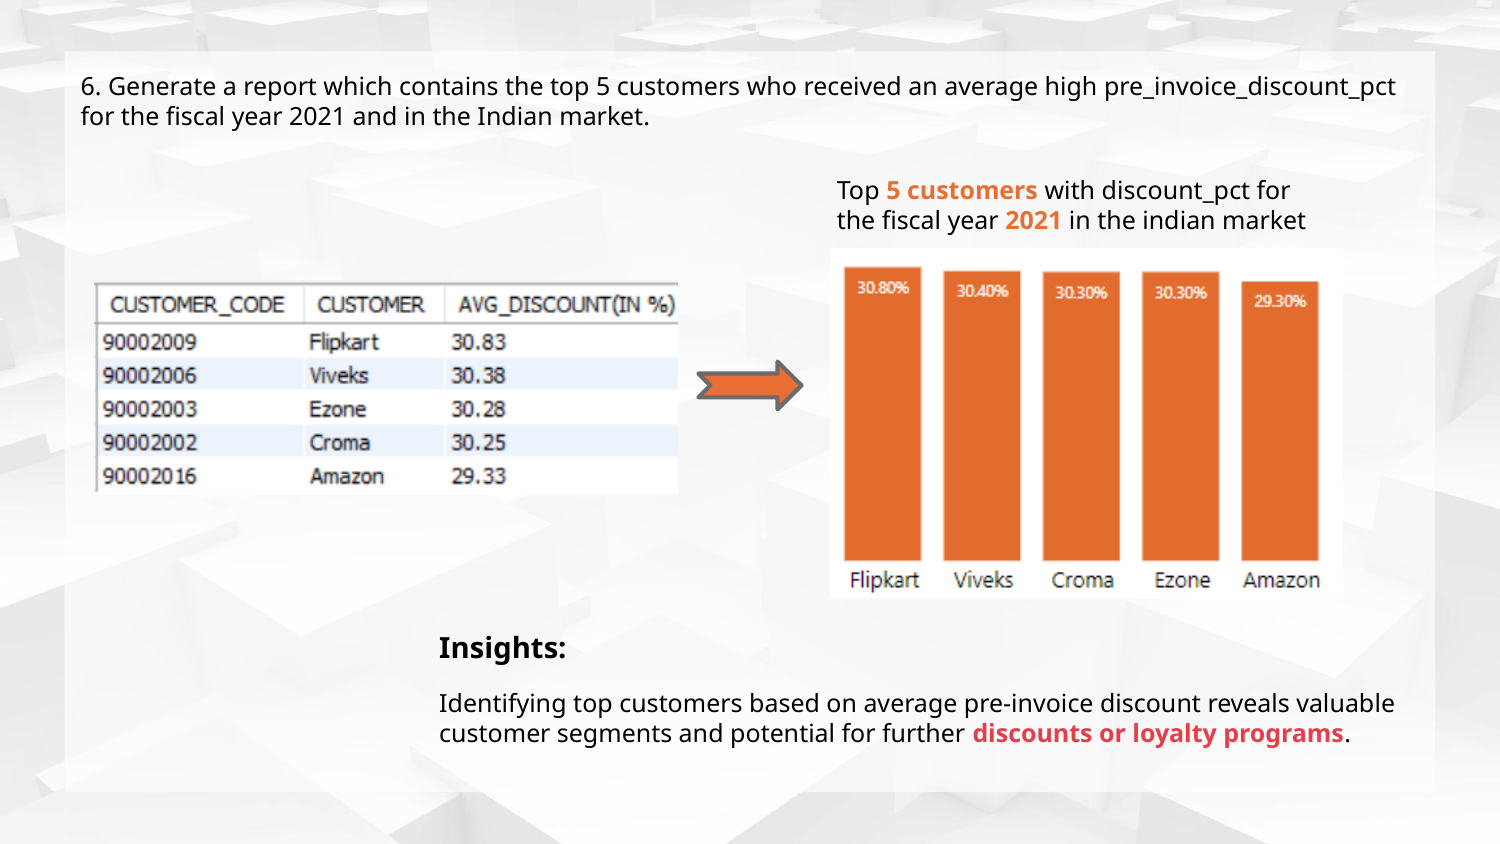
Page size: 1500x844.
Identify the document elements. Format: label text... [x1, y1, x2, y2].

text_box Top 5 customers with discount_pct for the fiscal year 2021 in the indian market [821, 159, 1343, 250]
picture [0, 0, 1500, 844]
text_box [698, 361, 802, 410]
text_box 6. Generate a report which contains the top 5 customers who received an average high pre_invoice_discount_pct for the fiscal year 2021 and in the Indian market. [65, 55, 1435, 146]
text_box Identifying top customers based on average pre-invoice discount reveals valuable customer segments and potential for further discounts or loyalty programs. [424, 672, 1415, 763]
text_box Insights: [424, 621, 590, 672]
